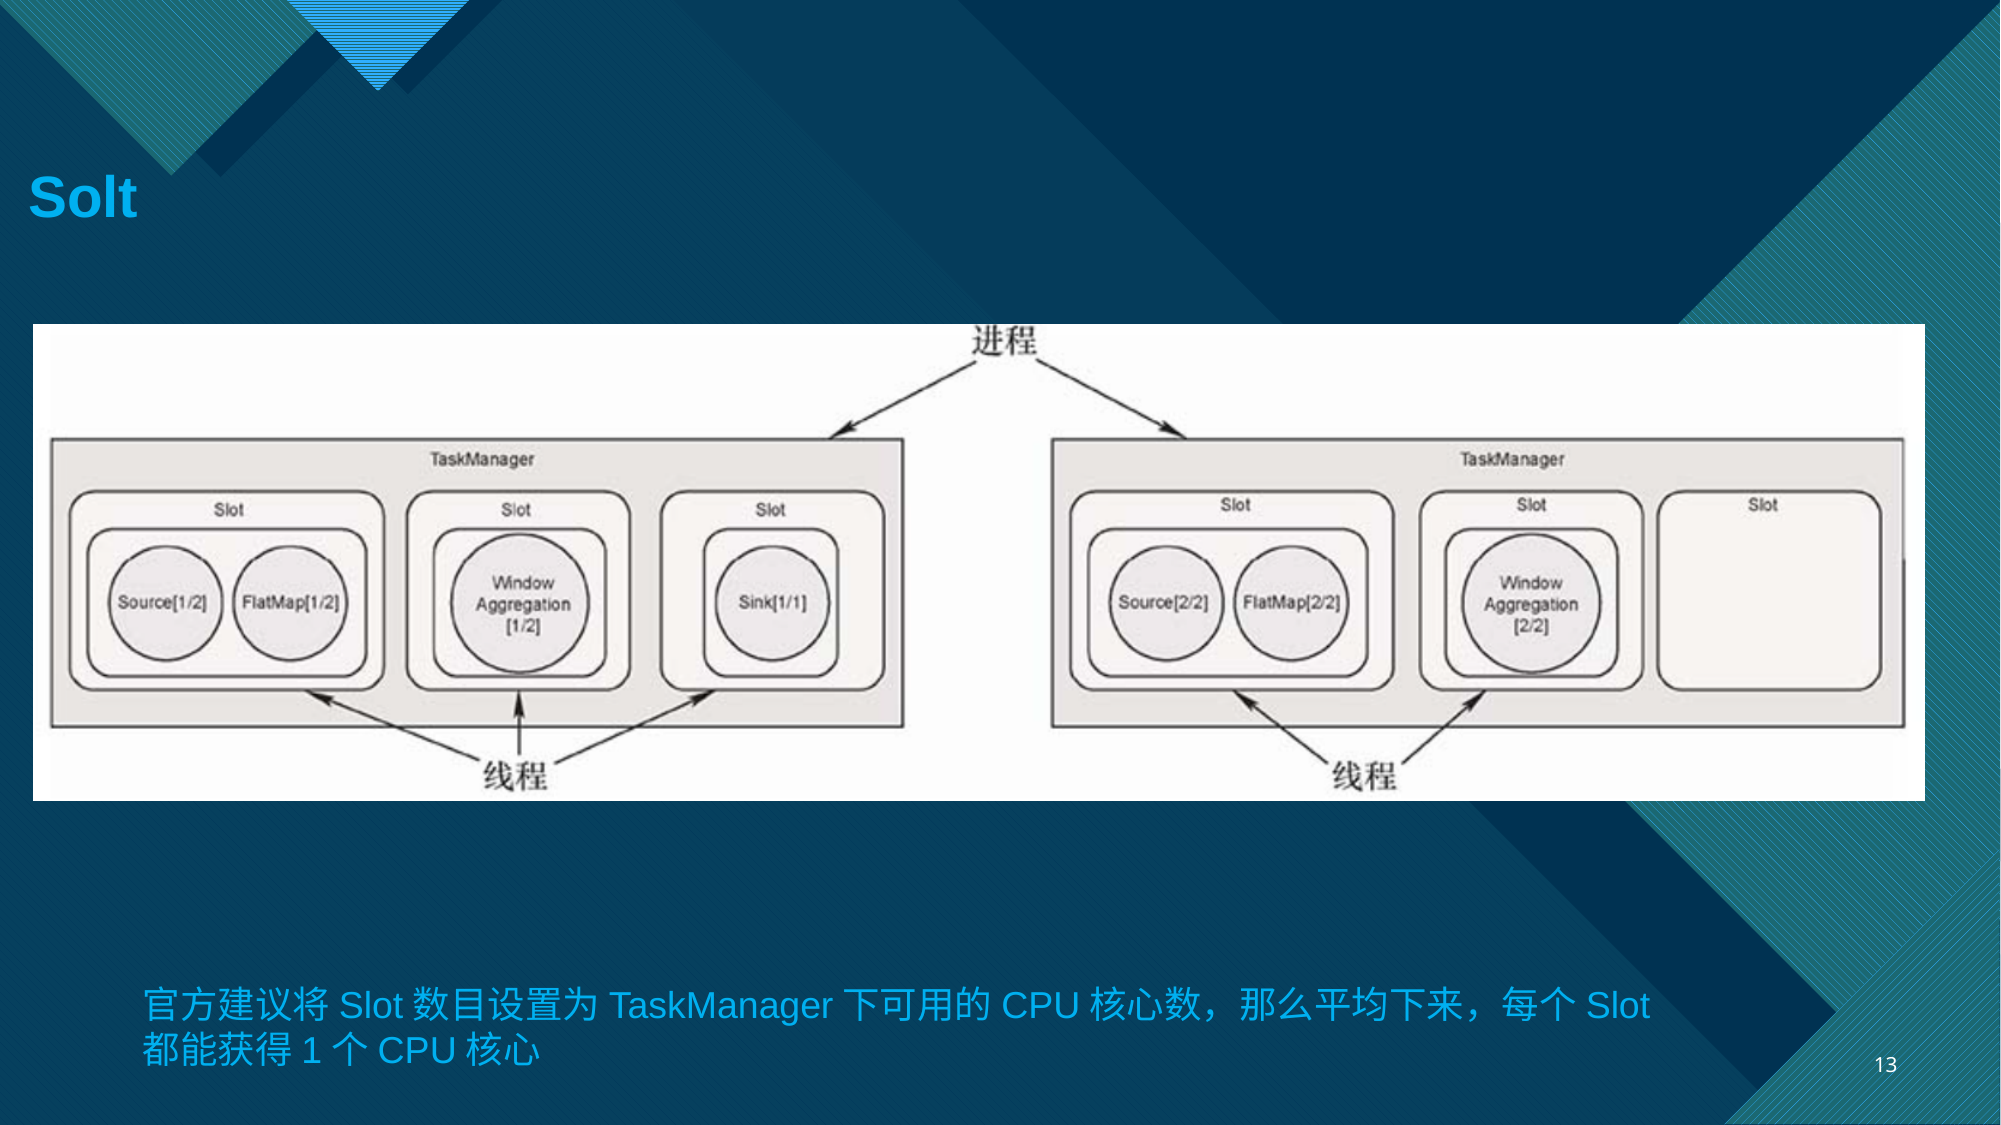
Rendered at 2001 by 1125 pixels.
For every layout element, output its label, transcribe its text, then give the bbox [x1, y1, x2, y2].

text_box 官方建议将Slot数目设置为TaskManager下可用的CPU核心数，那么平均下来，每个Slot都能获得1个CPU核心 [127, 973, 1695, 1078]
picture [34, 324, 1925, 801]
title Why State?? [1630, 777, 2001, 1125]
text_box Solt [13, 151, 1018, 237]
slide_number 13 [1845, 1035, 1913, 1096]
